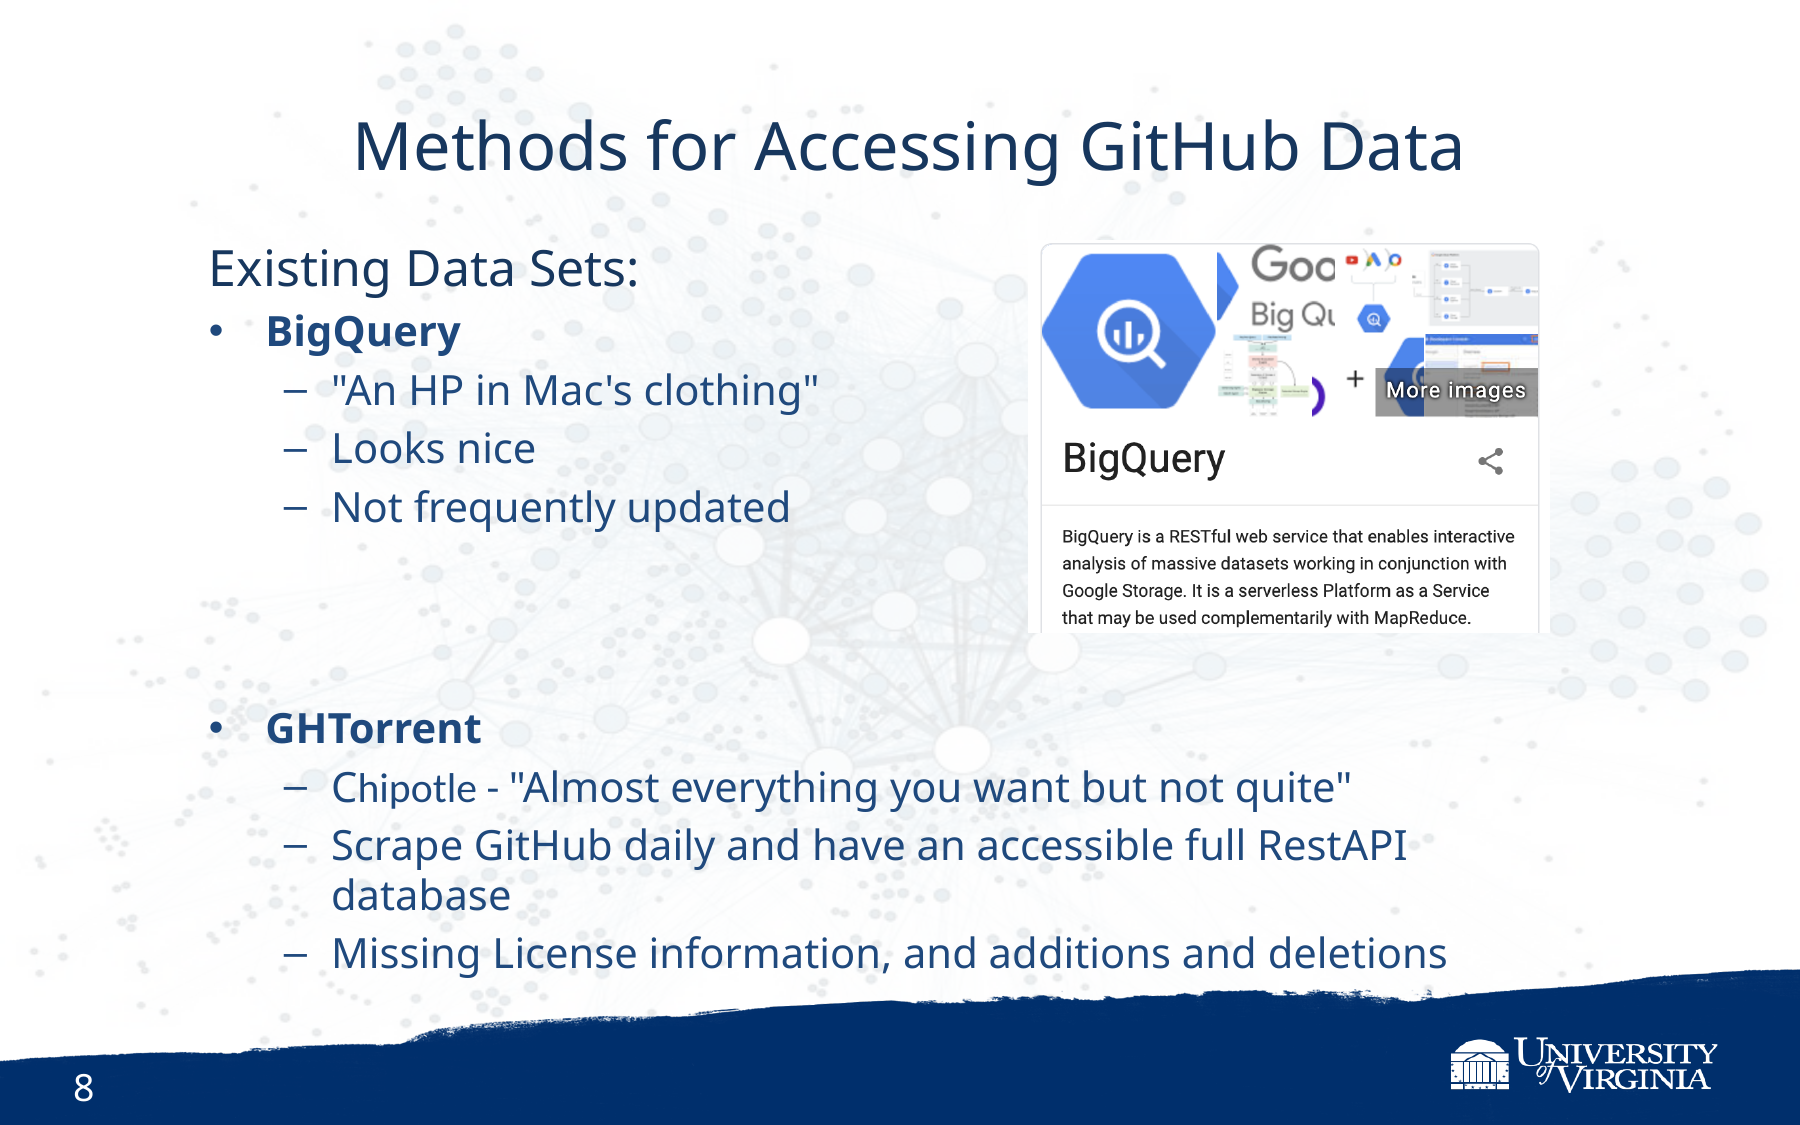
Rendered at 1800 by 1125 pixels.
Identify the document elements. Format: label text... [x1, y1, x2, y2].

text_box Methods for Accessing GitHub Data [9, 96, 1800, 172]
list Existing Data Sets: BigQuery "An HP in Mac's clothing" Looks nice Not frequently updated GHTorrent Chipotle - "Almost everything you want but not quite" Scrape GitHub daily and have an accessible full RestAPI database Missing License information, and additions and deletions [194, 229, 1582, 936]
slide_number 8 [58, 1059, 479, 1120]
picture [0, 852, 1800, 1125]
picture [1028, 239, 1551, 633]
